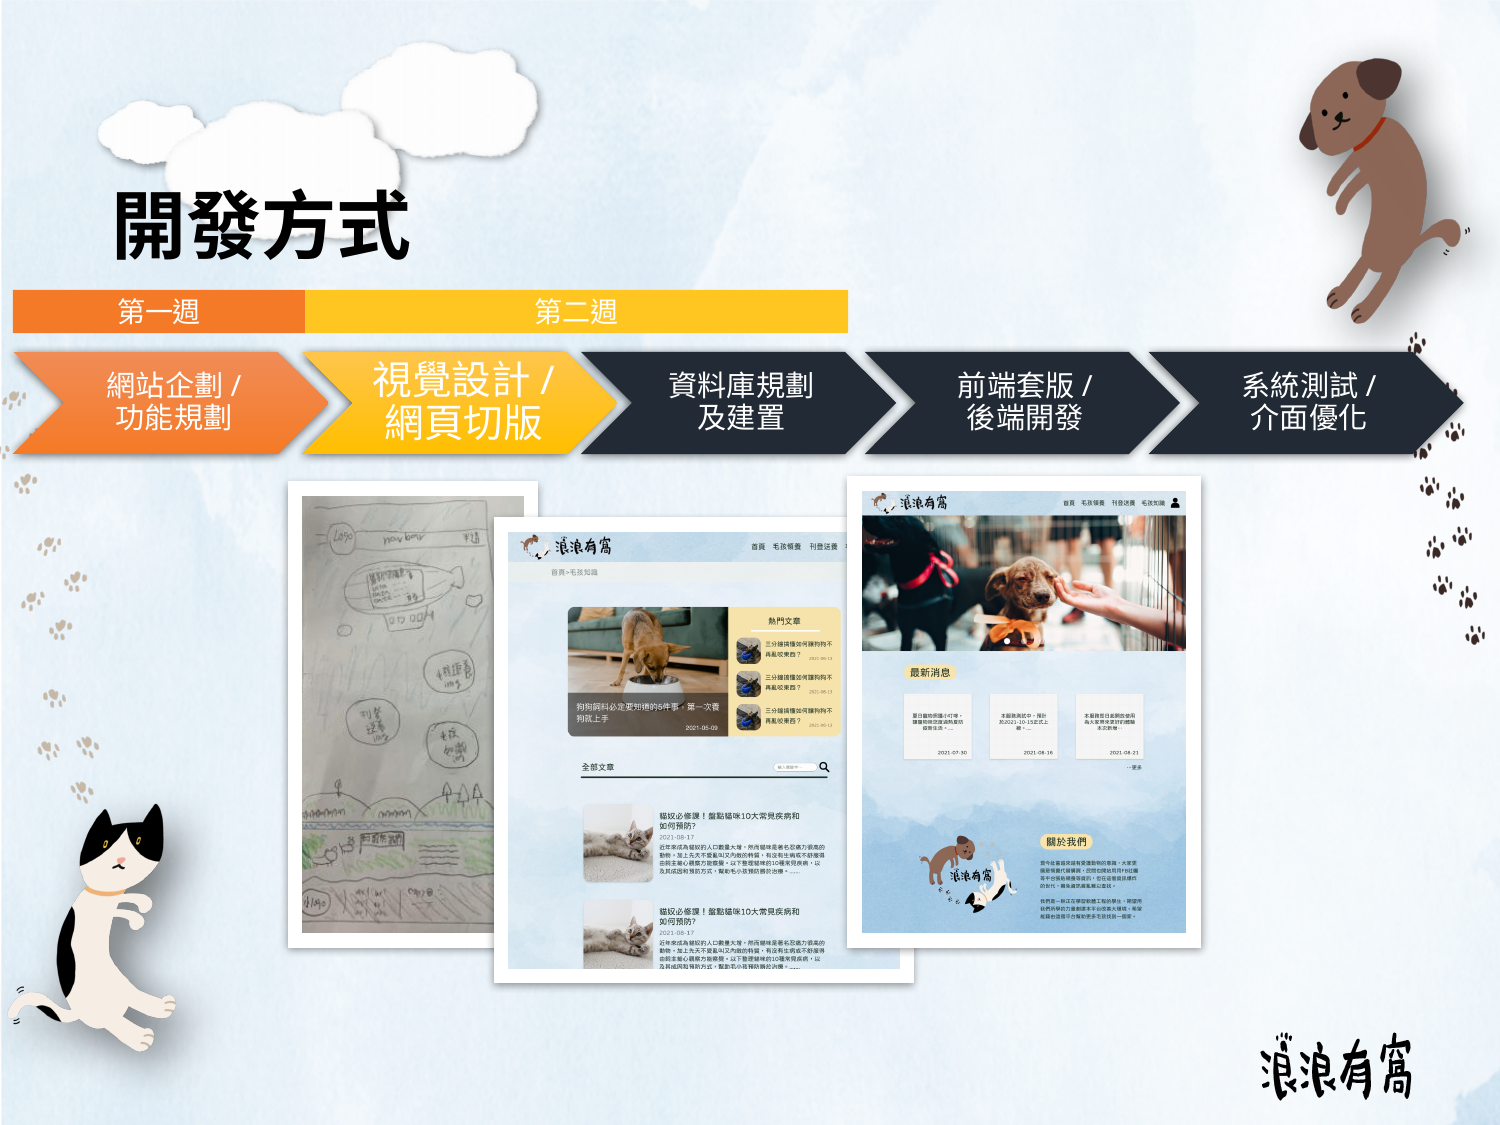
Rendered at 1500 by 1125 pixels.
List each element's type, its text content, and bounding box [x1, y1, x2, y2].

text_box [12, 351, 1465, 455]
picture [0, 1, 1500, 1125]
text_box 第二週 [304, 289, 849, 334]
text_box 第一週 [12, 289, 304, 334]
text_box 開發方式 [96, 171, 1500, 277]
